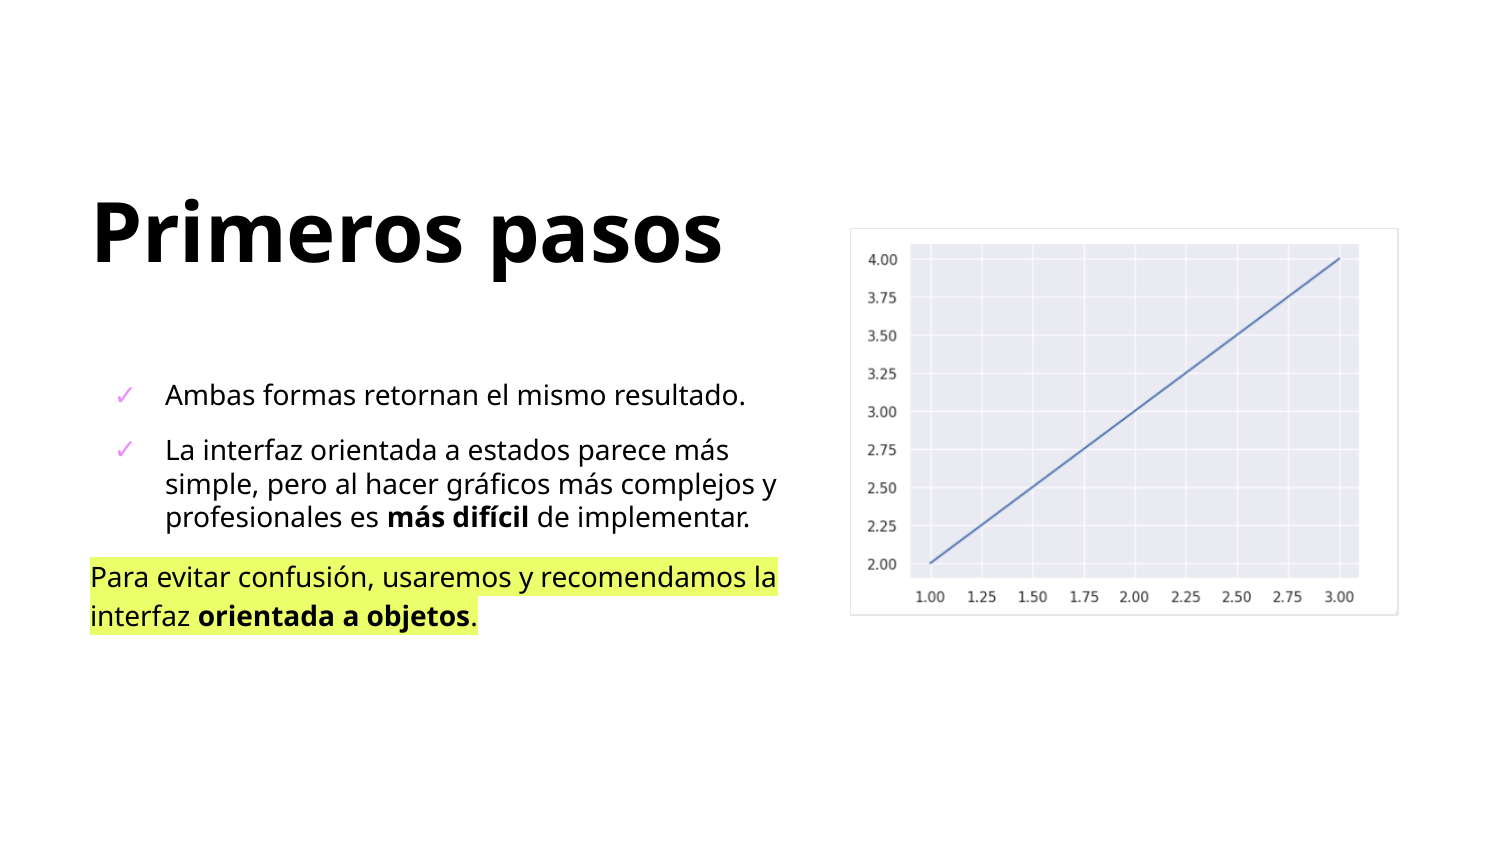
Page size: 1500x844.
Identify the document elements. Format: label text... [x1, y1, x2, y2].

text_box Primeros pasos [75, 175, 851, 296]
text_box Ambas formas retornan el mismo resultado. La interfaz orientada a estados parece más simple, pero al hacer gráficos más complejos y profesionales es más difícil de implementar. Para evitar confusión, usaremos y recomendamos la interfaz orientada a objetos. [75, 362, 822, 702]
picture [850, 228, 1398, 615]
